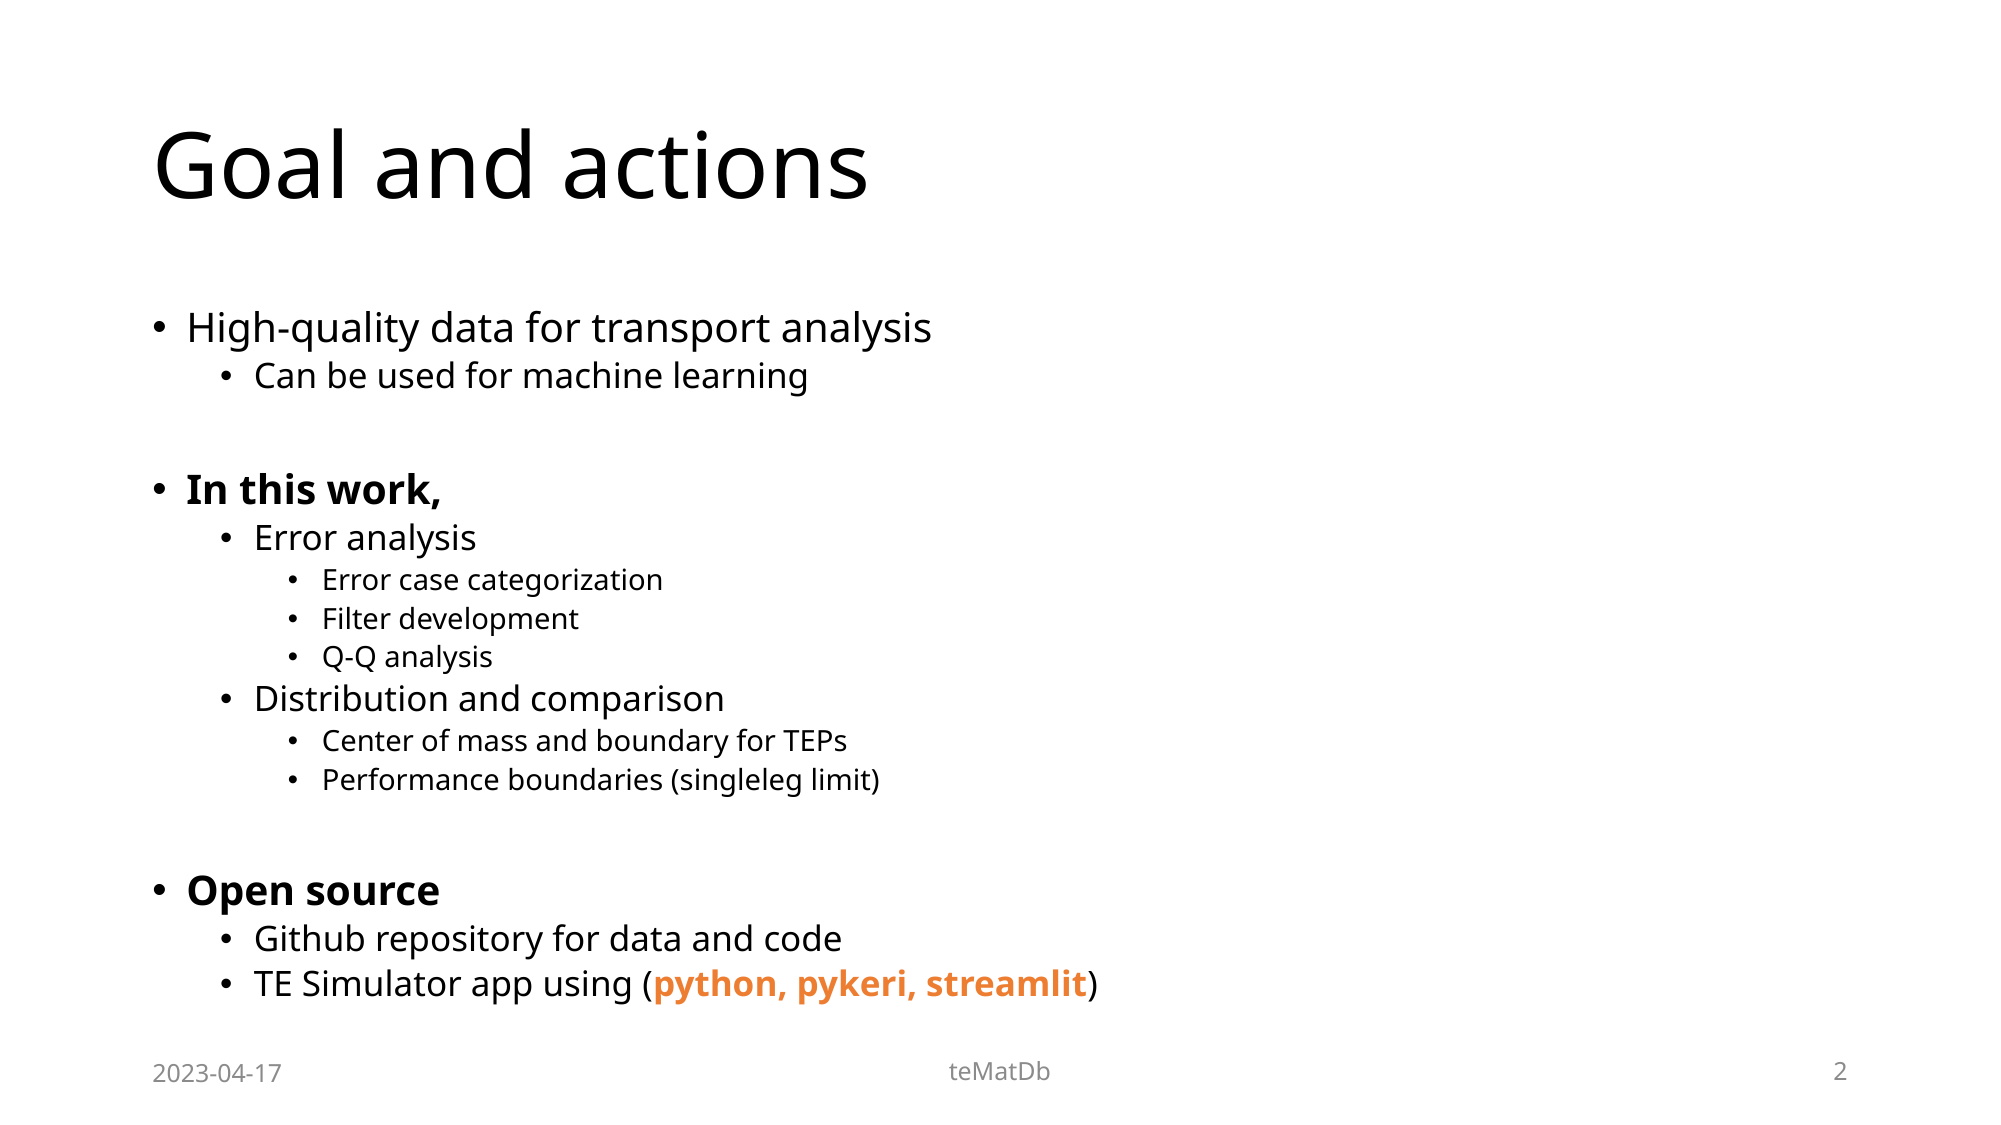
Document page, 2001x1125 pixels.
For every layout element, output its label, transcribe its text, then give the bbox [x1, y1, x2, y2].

list High-quality data for transport analysis Can be used for machine learning In this work, Error analysis Error case categorization Filter development Q-Q analysis Distribution and comparison Center of mass and boundary for TEPs Performance boundaries (singleleg limit) Open source Github repository for data and code TE Simulator app using (python, pykeri, streamlit) [137, 299, 1863, 1014]
footer teMatDb [662, 1042, 1338, 1103]
slide_number 2 [1412, 1042, 1863, 1103]
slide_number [137, 1042, 588, 1103]
title Goal and actions [137, 59, 1863, 278]
